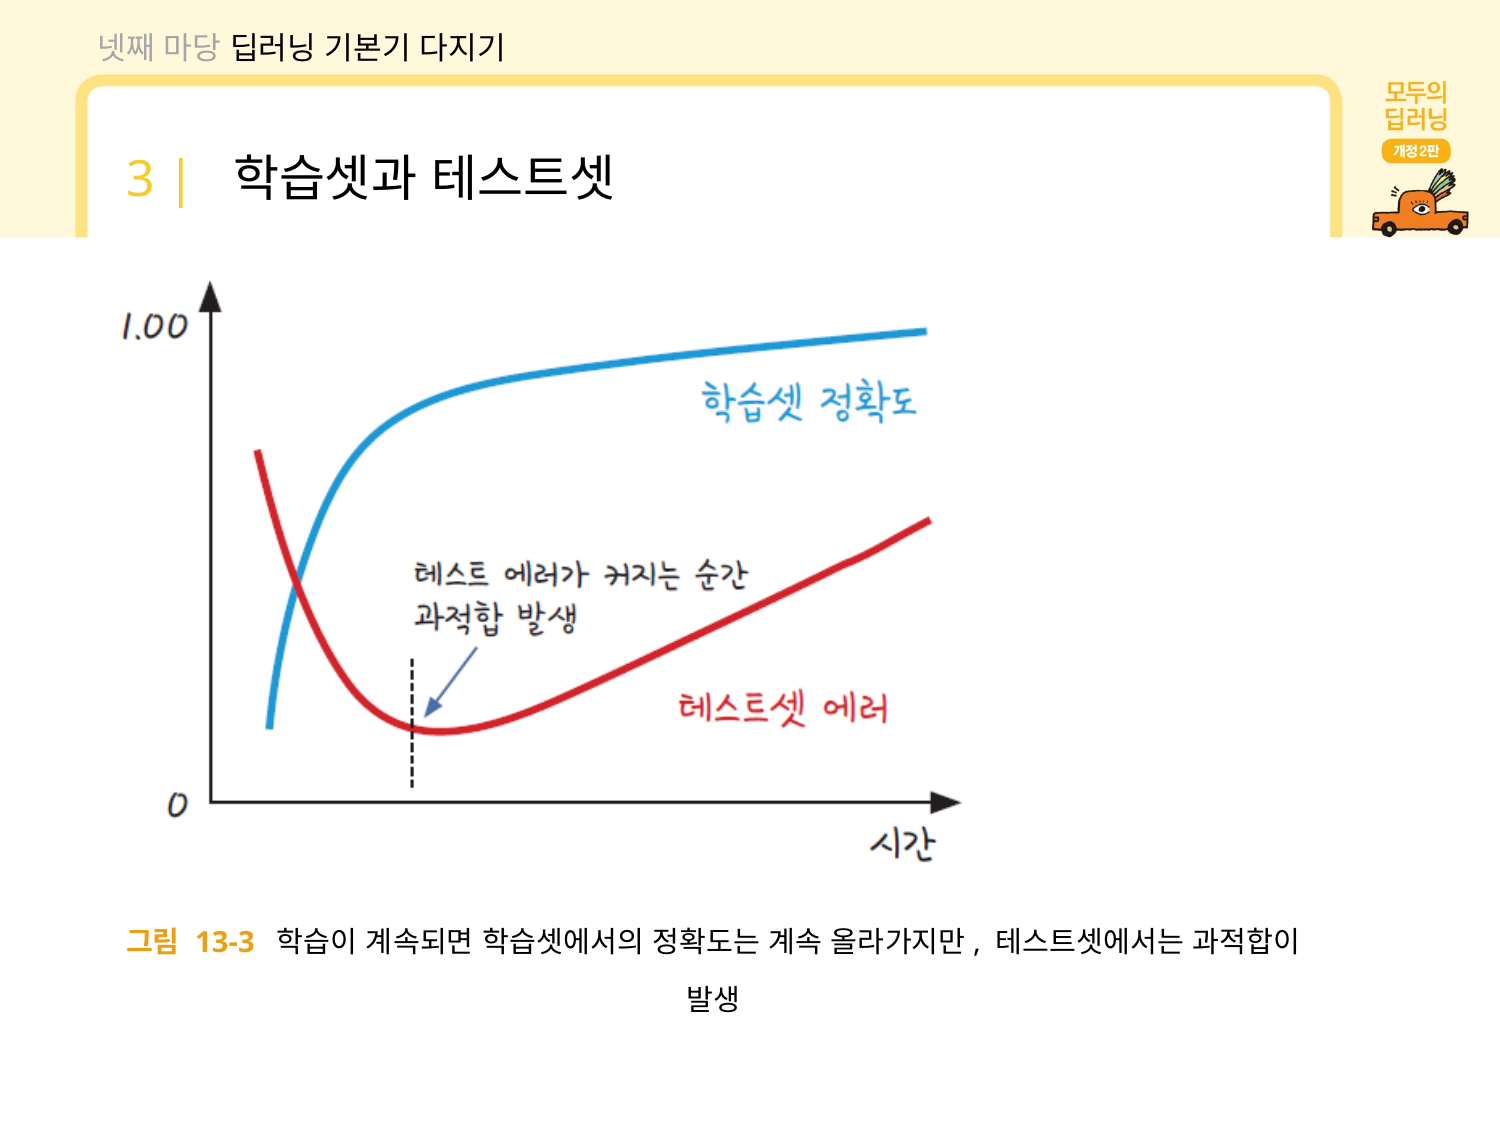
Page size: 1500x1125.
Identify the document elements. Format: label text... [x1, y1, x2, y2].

picture [0, 0, 1500, 1125]
text_box 그림 13-3 학습이 계속되면 학습셋에서의 정확도는 계속 올라가지만, 테스트셋에서는 과적합이 발생 [98, 893, 1329, 1024]
text_box 3 | 학습셋과 테스트셋 [111, 99, 1309, 214]
text_box 넷째 마당 딥러닝 기본기 다지기 [82, 0, 1133, 74]
